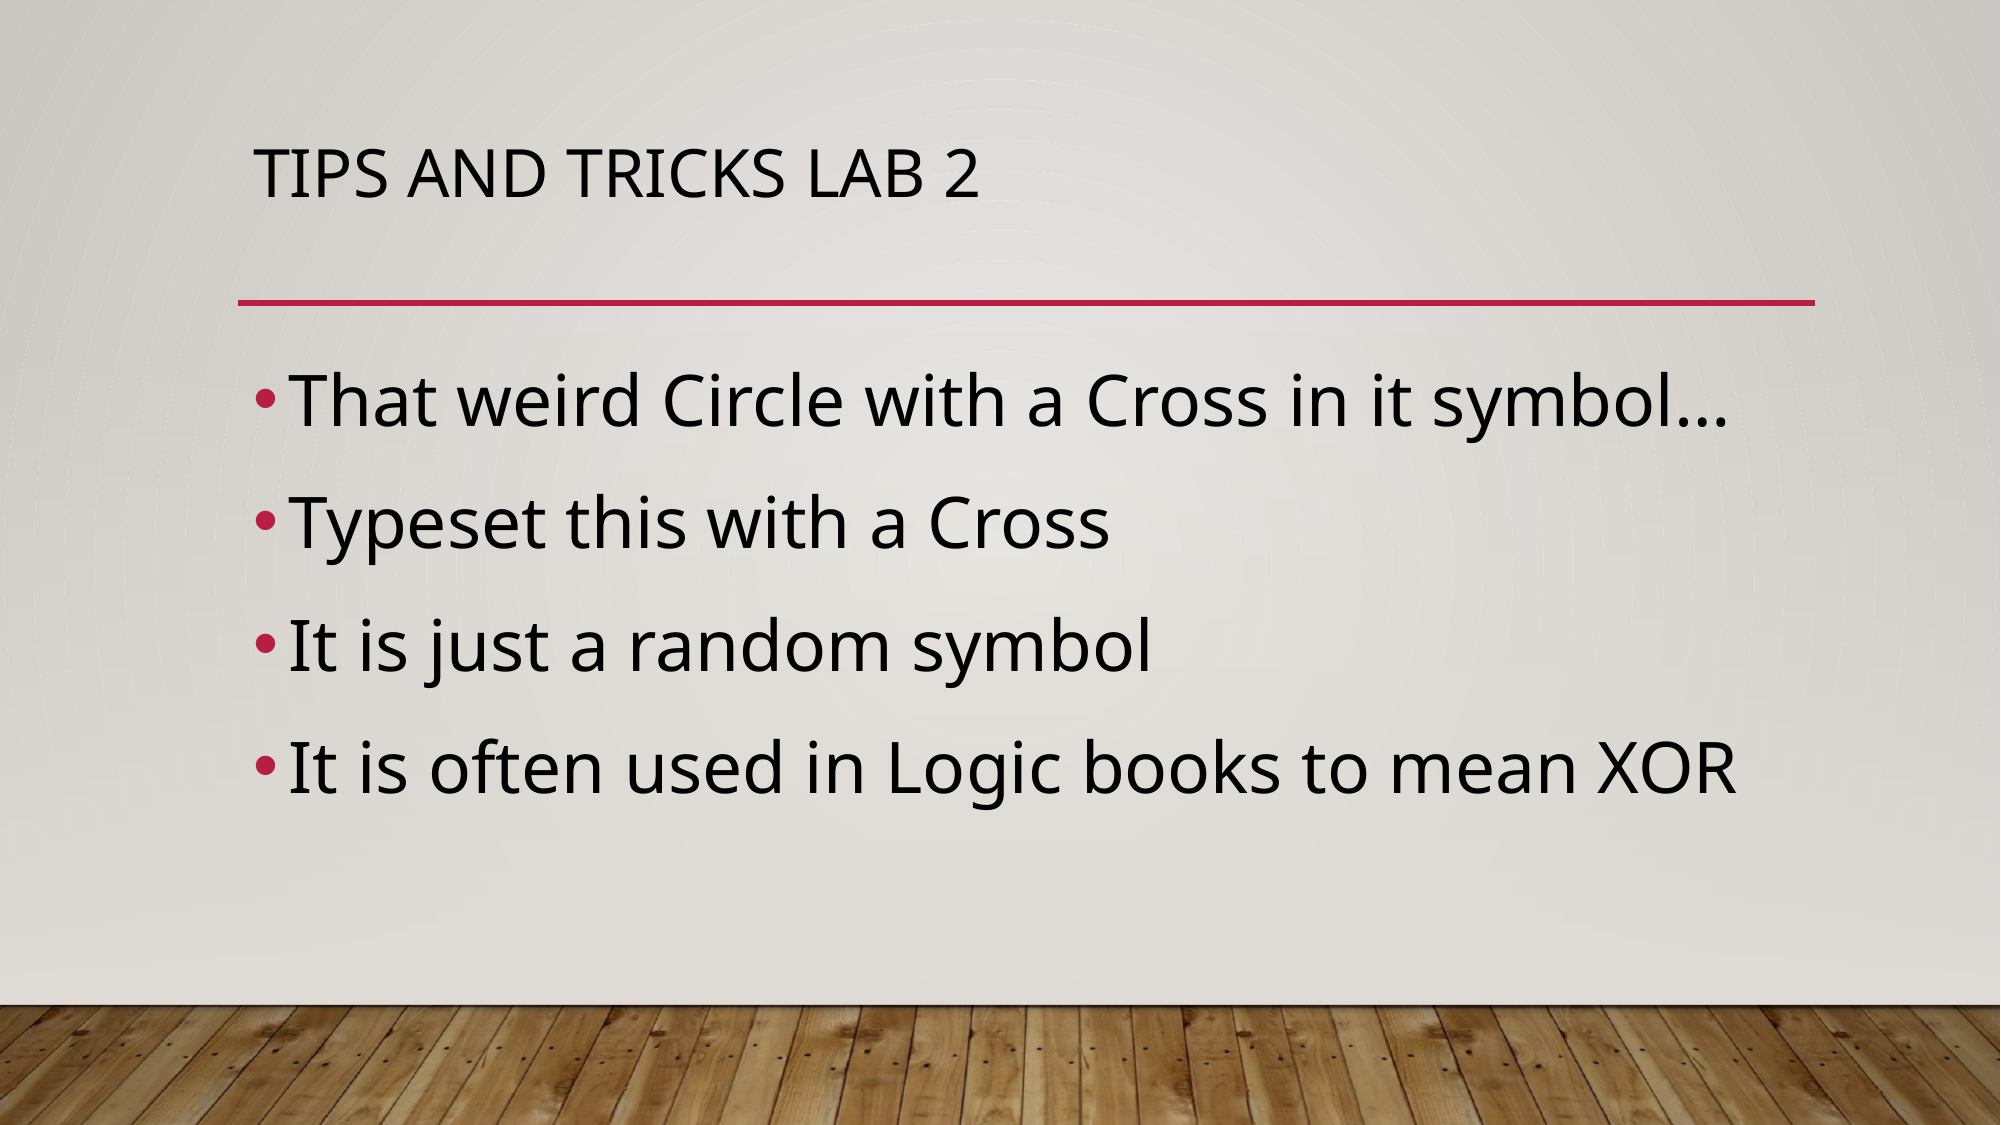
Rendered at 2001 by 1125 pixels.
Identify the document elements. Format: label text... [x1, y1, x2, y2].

list That weird Circle with a Cross in it symbol… Typeset this with a Cross It is just a random symbol It is often used in Logic books to mean XOR [238, 330, 1814, 897]
picture [0, 1005, 2000, 1125]
title Tips and Tricks Lab 2 [238, 131, 1814, 305]
